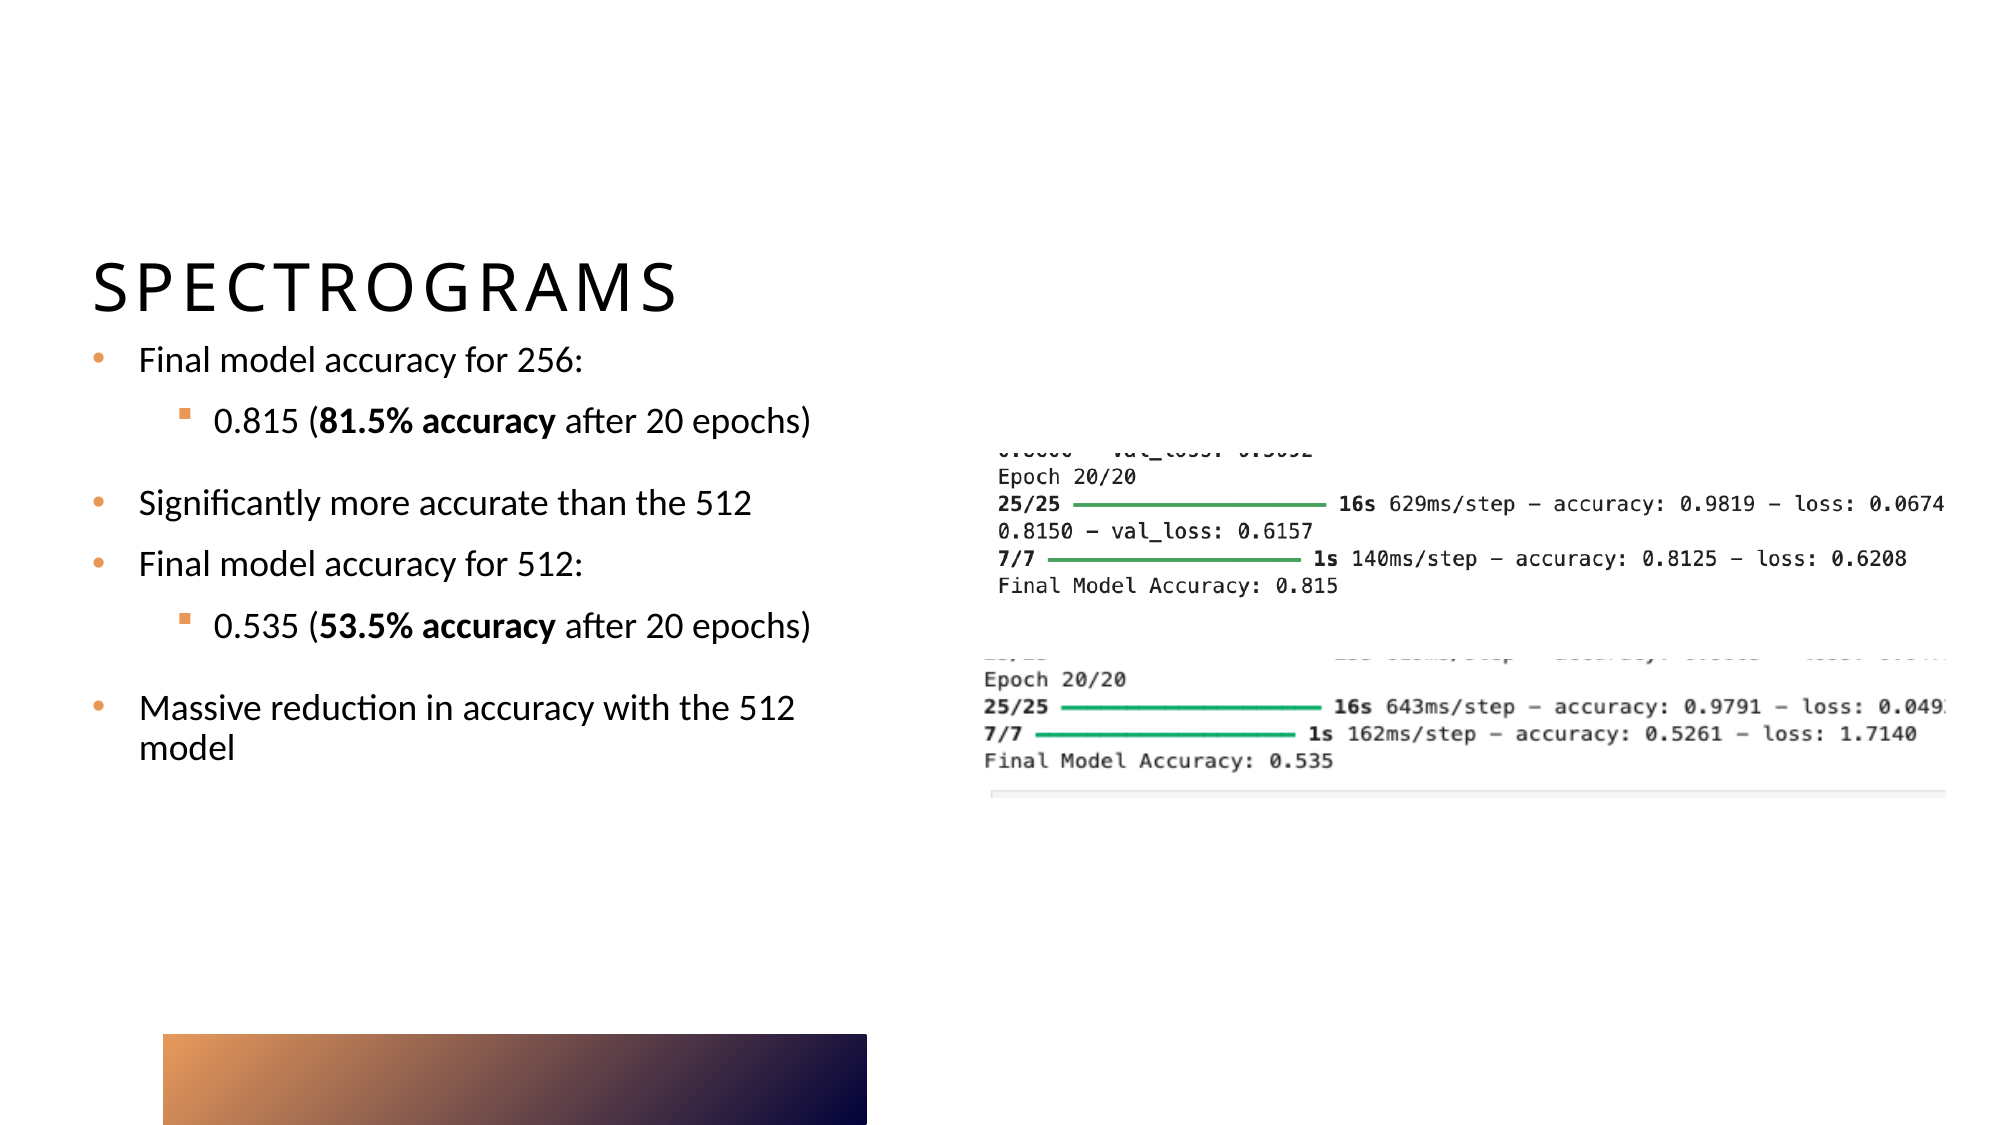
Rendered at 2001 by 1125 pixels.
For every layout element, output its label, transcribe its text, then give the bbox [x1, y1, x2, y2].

title Spectrograms [77, 73, 1090, 333]
picture [962, 658, 1947, 798]
list Final model accuracy for 256: 0.815 (81.5% accuracy after 20 epochs) Significantly more accurate than the 512 Final model accuracy for 512: 0.535 (53.5% accuracy after 20 epochs) Massive reduction in accuracy with the 512 model [77, 332, 880, 1029]
picture [962, 452, 1947, 606]
